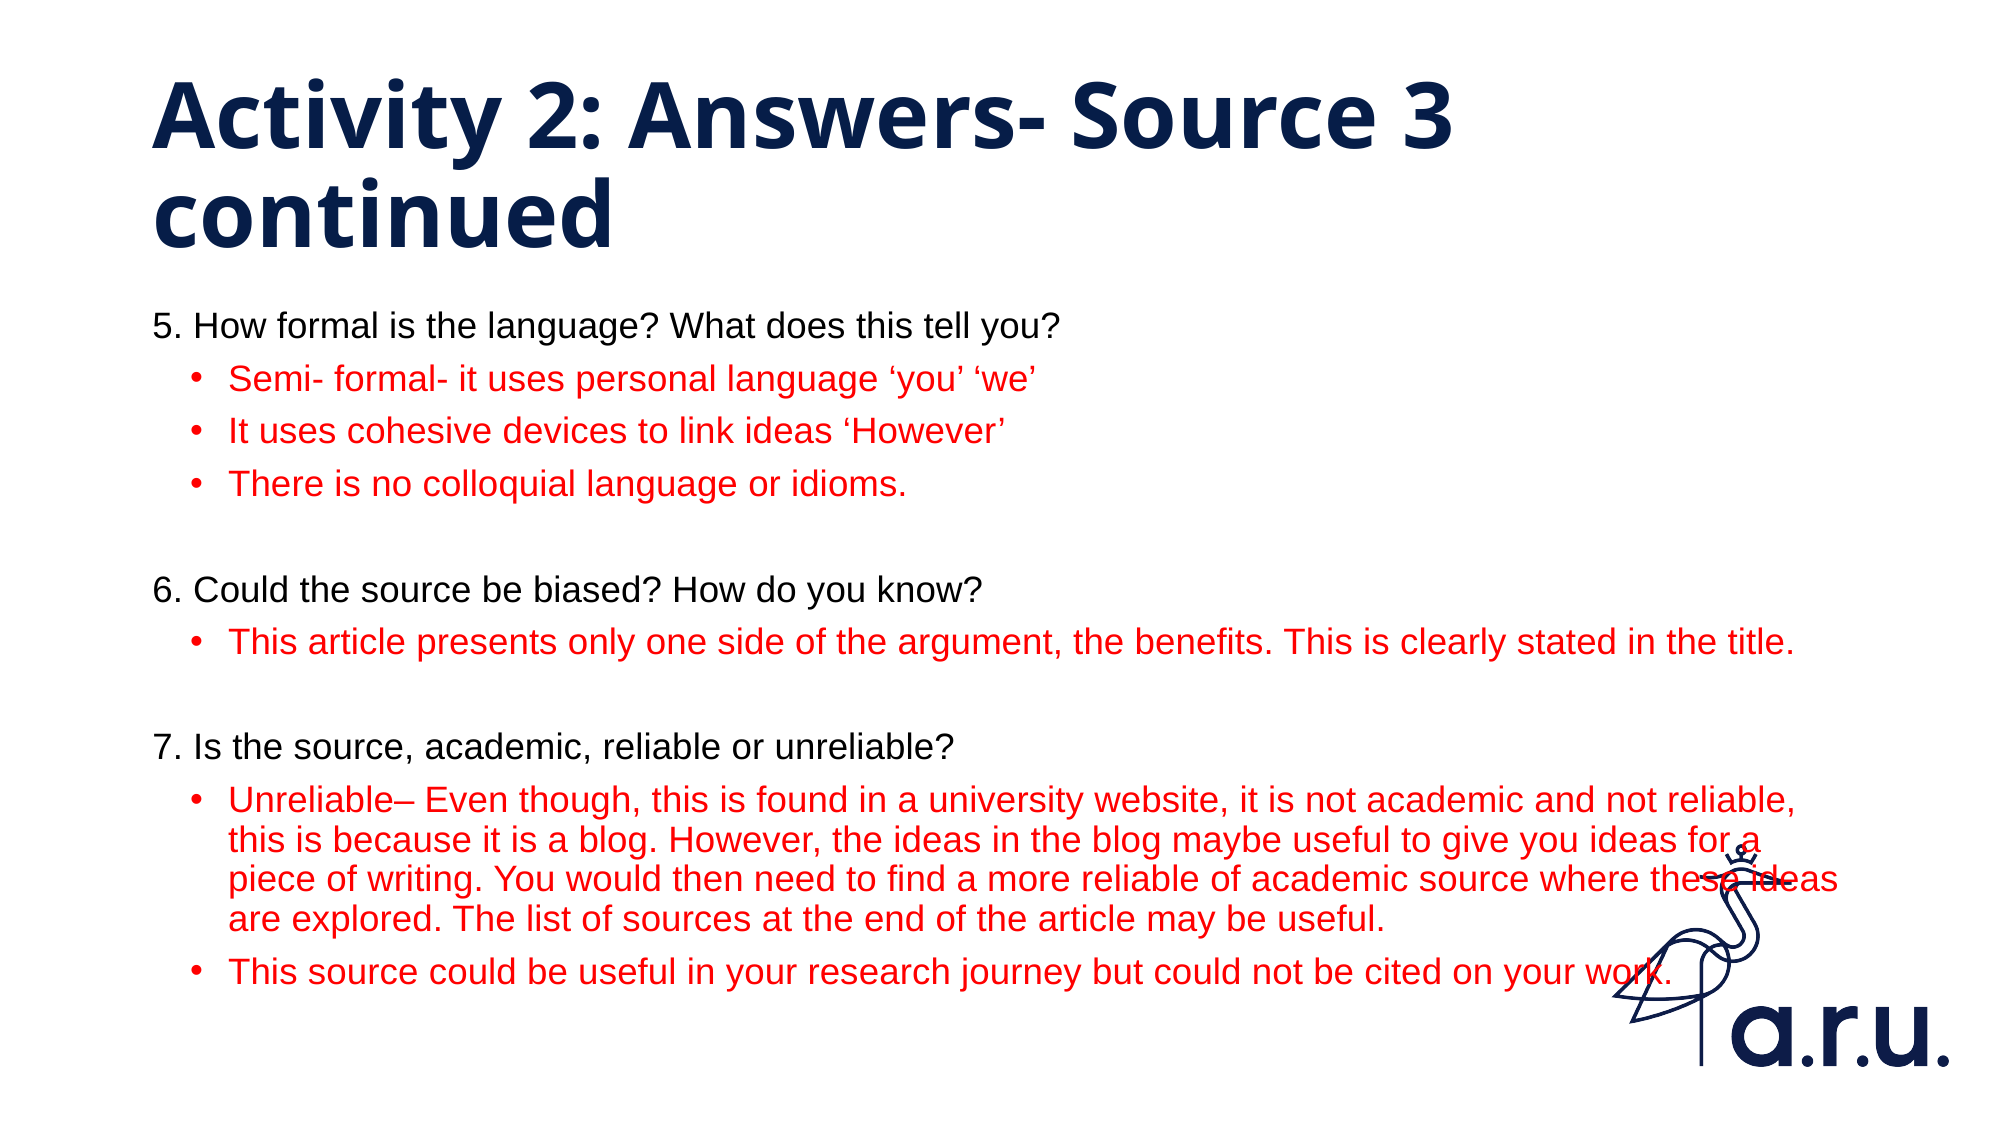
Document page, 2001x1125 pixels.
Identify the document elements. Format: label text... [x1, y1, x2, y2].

title Activity 2: Answers- Source 3 continued [137, 59, 1863, 278]
picture [1611, 844, 1949, 1067]
list 5. How formal is the language? What does this tell you? Semi- formal- it uses personal language ‘you’ ‘we’ It uses cohesive devices to link ideas ‘However’ There is no colloquial language or idioms. 6. Could the source be biased? How do you know? This article presents only one side of the argument, the benefits. This is clearly stated in the title. 7. Is the source, academic, reliable or unreliable? Unreliable– Even though, this is found in a university website, it is not academic and not reliable, this is because it is a blog. However, the ideas in the blog maybe useful to give you ideas for a piece of writing. You would then need to find a more reliable of academic source where these ideas are explored. The list of sources at the end of the article may be useful. This source could be useful in your research journey but could not be cited on your work. [137, 299, 1863, 1014]
